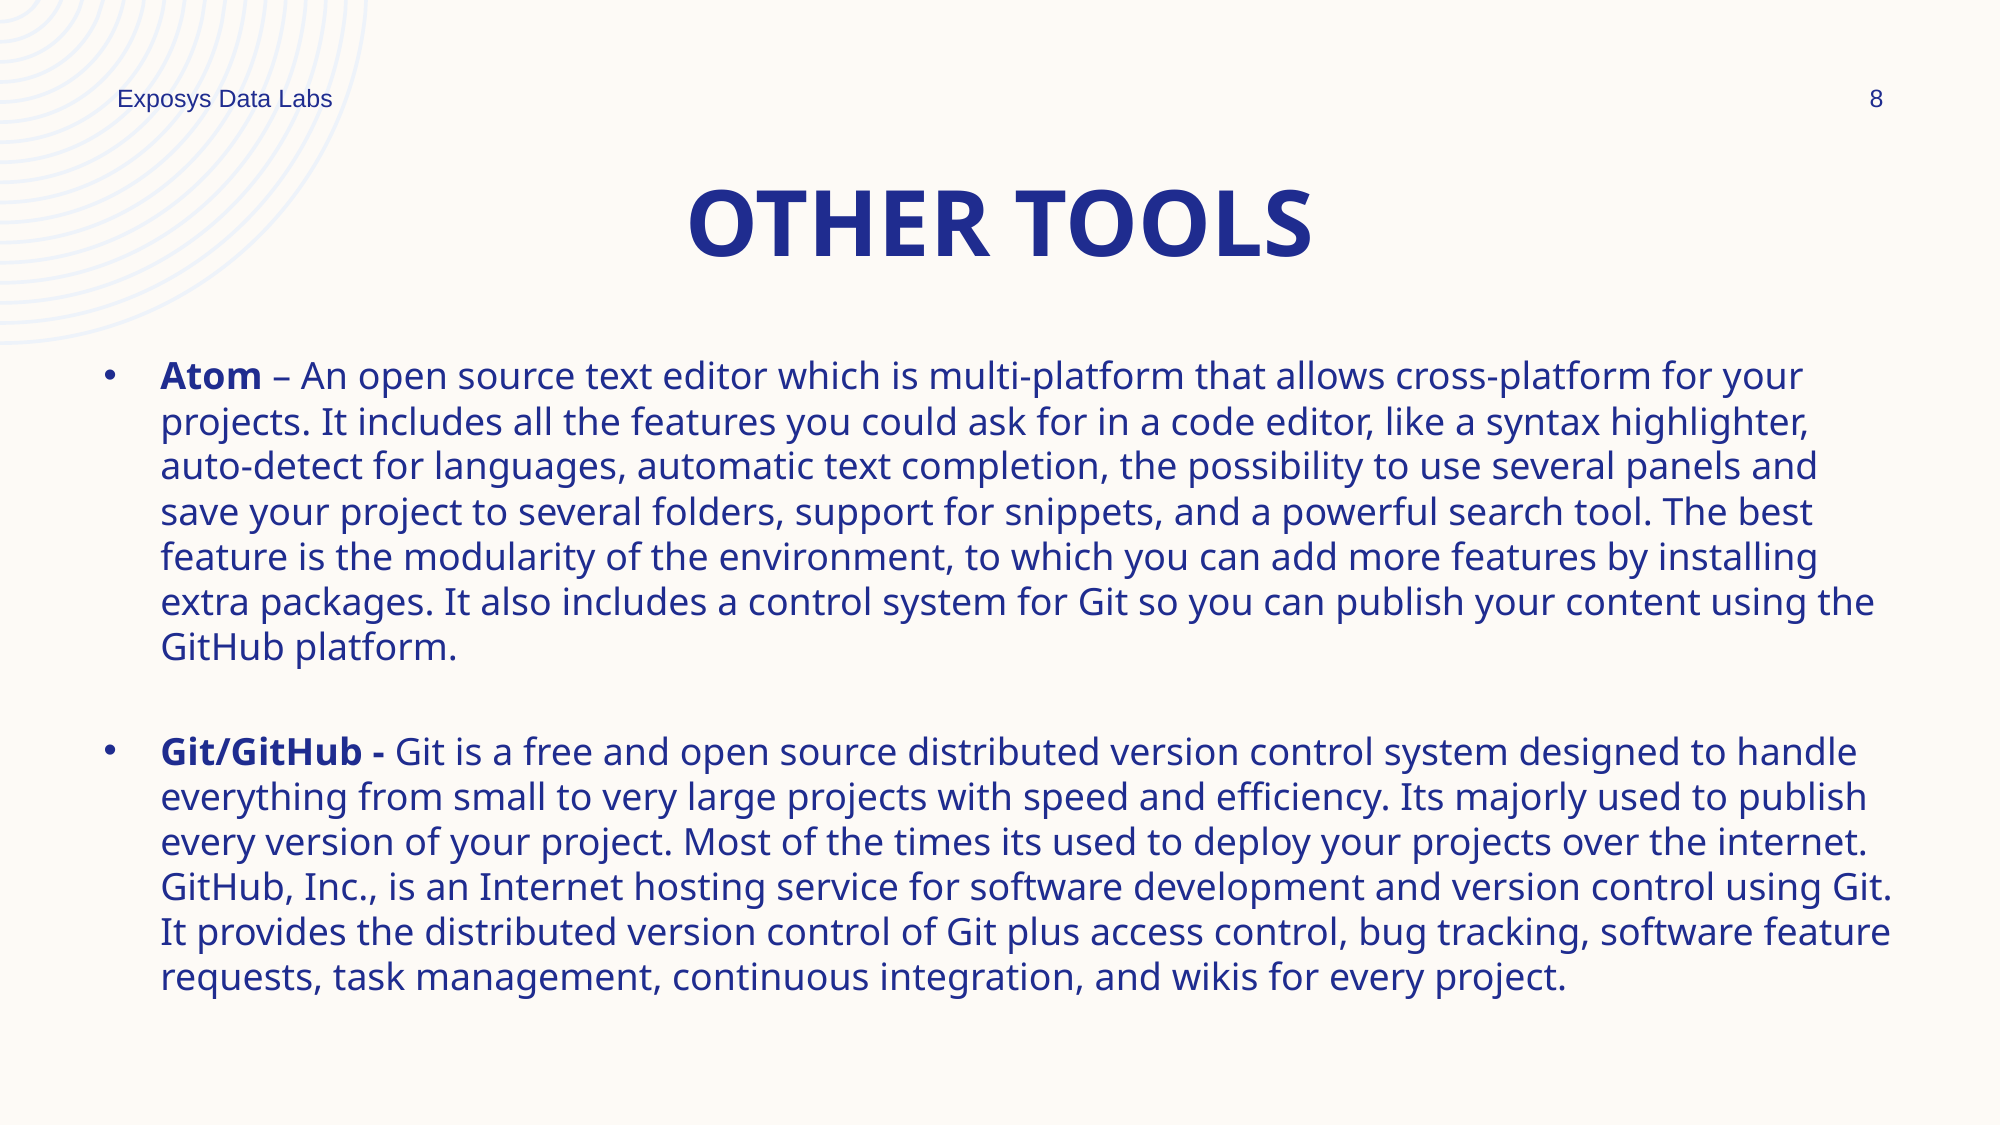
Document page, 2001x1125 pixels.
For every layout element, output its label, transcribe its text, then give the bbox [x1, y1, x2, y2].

title Other tools [124, 156, 1875, 283]
list Atom – An open source text editor which is multi-platform that allows cross-platform for your projects. It includes all the features you could ask for in a code editor, like a syntax highlighter, auto-detect for languages, automatic text completion, the possibility to use several panels and save your project to several folders, support for snippets, and a powerful search tool. The best feature is the modularity of the environment, to which you can add more features by installing extra packages. It also includes a control system for Git so you can publish your content using the GitHub platform. Git/GitHub - Git is a free and open source distributed version control system designed to handle everything from small to very large projects with speed and efficiency. Its majorly used to publish every version of your project. Most of the times its used to deploy your projects over the internet. GitHub, Inc., is an Internet hosting service for software development and version control using Git. It provides the distributed version control of Git plus access control, bug tracking, software feature requests, task management, continuous integration, and wikis for every project. [88, 345, 1913, 1073]
footer Exposys Data Labs [101, 75, 627, 120]
slide_number 8 [1795, 75, 1958, 120]
